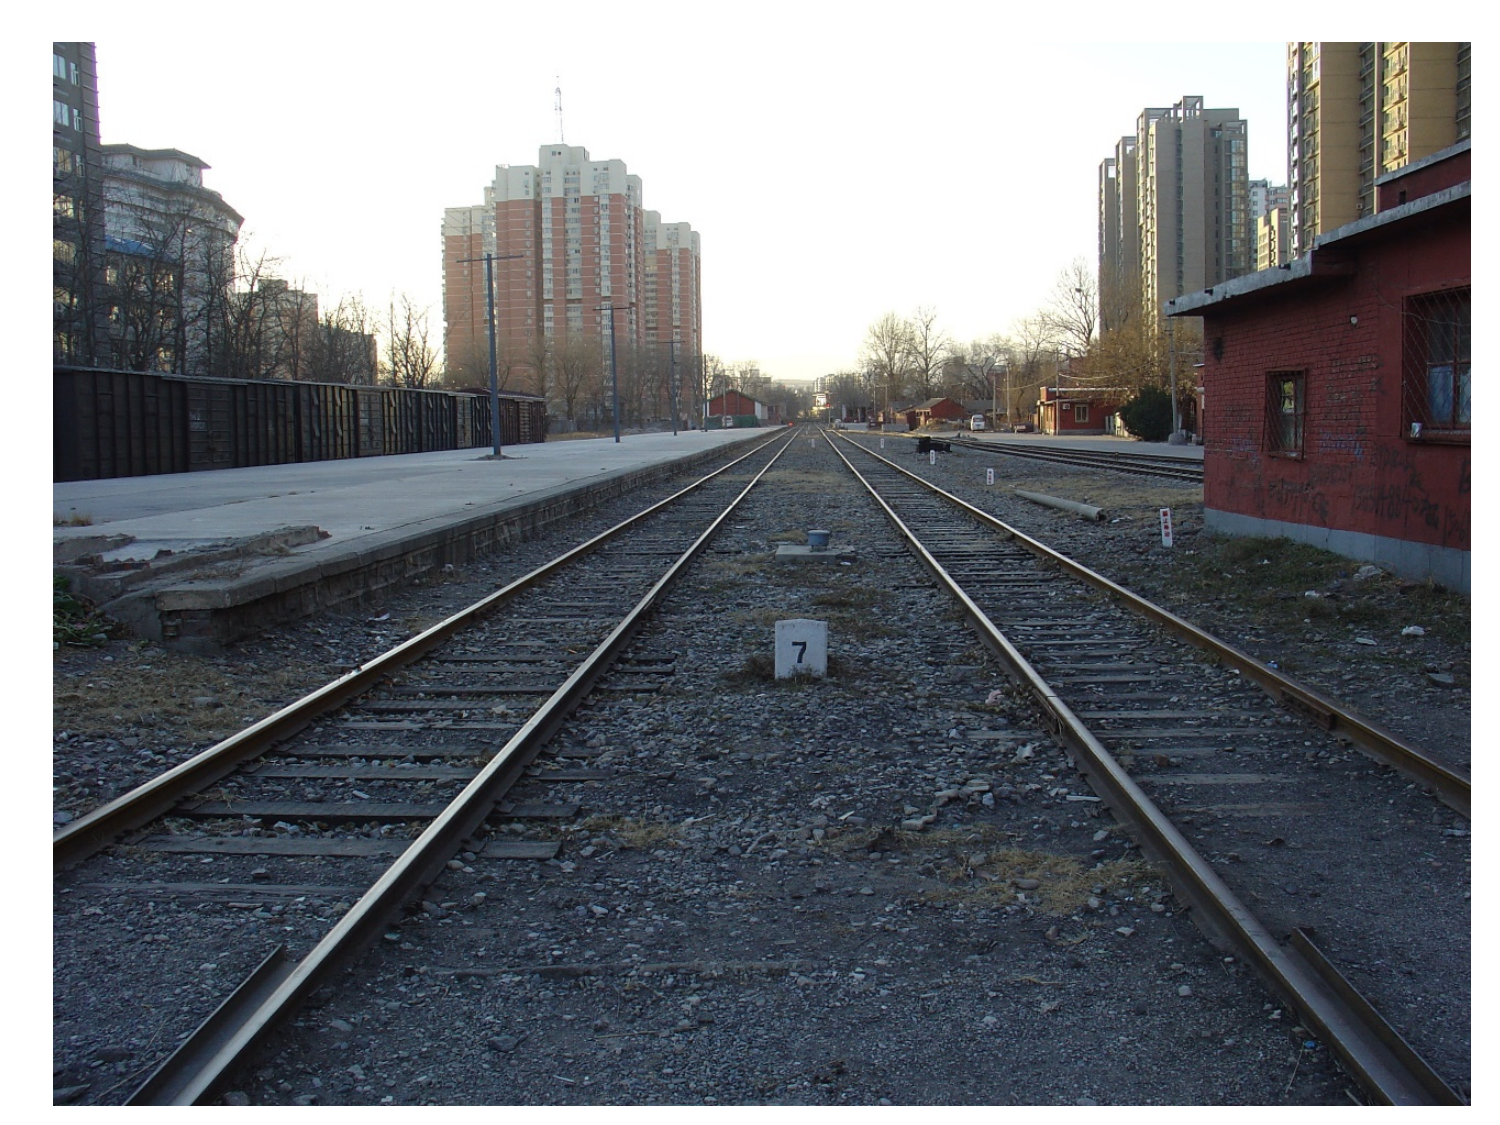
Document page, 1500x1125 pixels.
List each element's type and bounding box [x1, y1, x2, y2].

list [52, 42, 1472, 1107]
